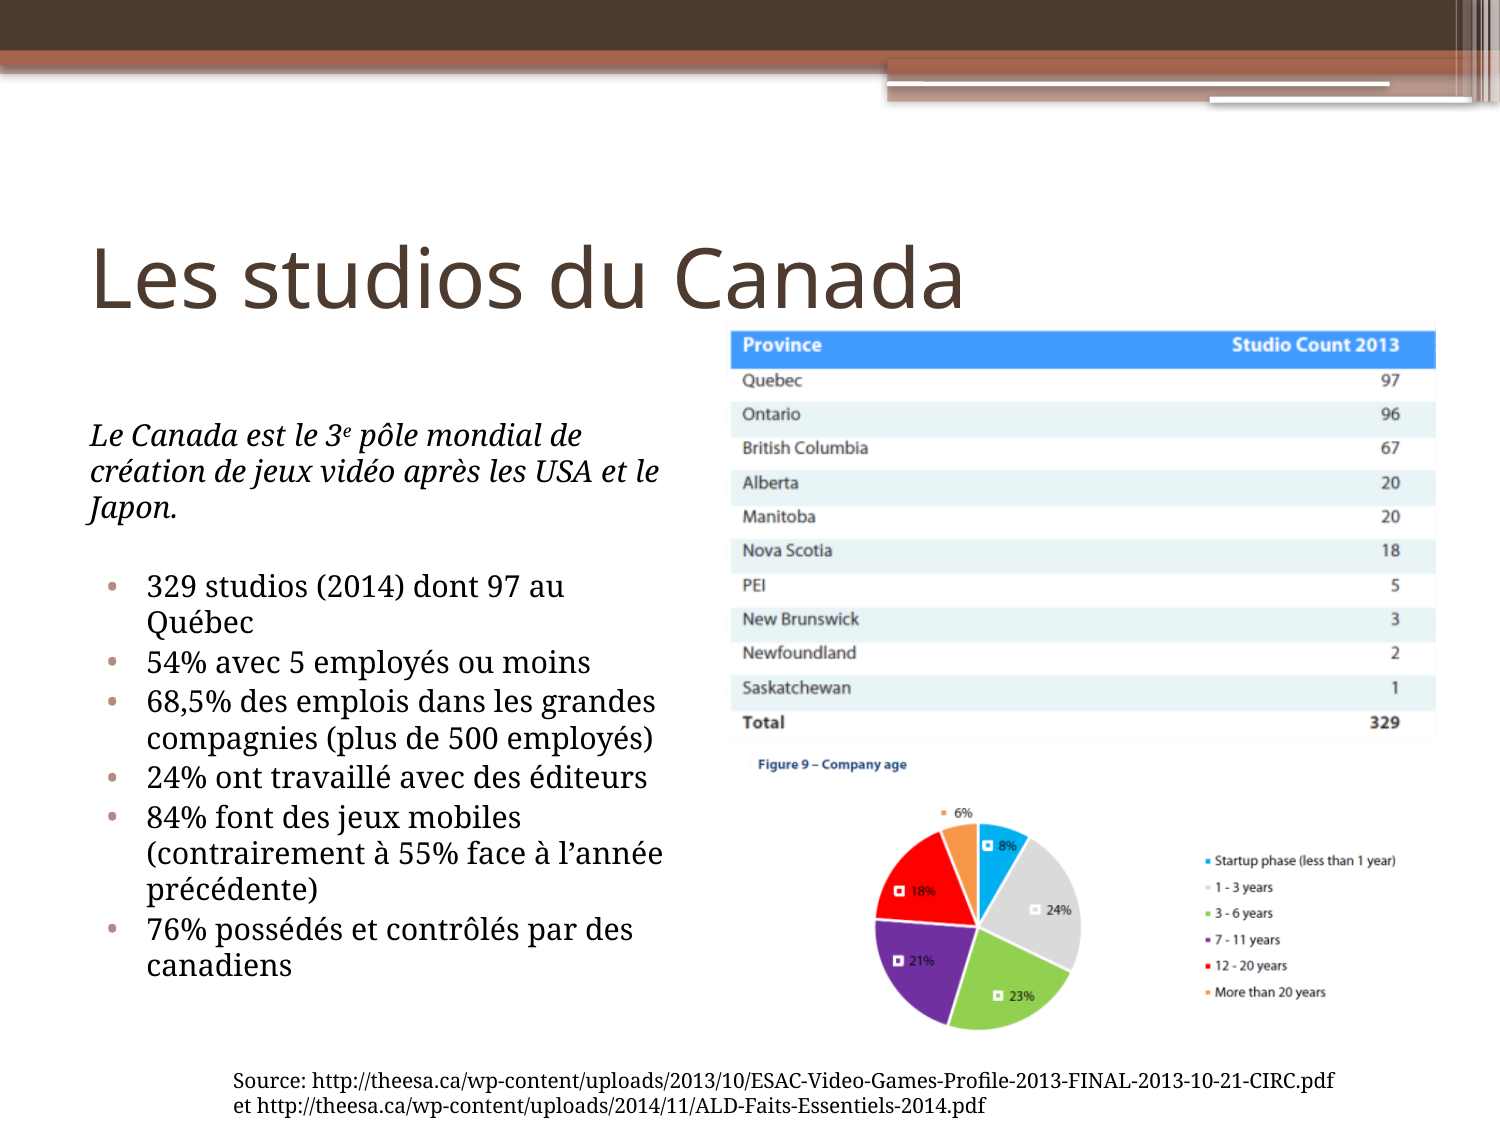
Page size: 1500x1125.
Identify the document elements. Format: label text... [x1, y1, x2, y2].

title Les studios du Canada [75, 187, 1425, 363]
text_box Source: http://theesa.ca/wp-content/uploads/2013/10/ESAC-Video-Games-Profile-2013-FINAL-2013-10-21-CIRC.pdf et http://theesa.ca/wp-content/uploads/2014/11/ALD-Faits-Essentiels-2014.pdf [218, 1060, 1365, 1125]
list Le Canada est le 3e pôle mondial de création de jeux vidéo après les USA et le Japon. 329 studios (2014) dont 97 au Québec 54% avec 5 employés ou moins 68,5% des emplois dans les grandes compagnies (plus de 500 employés) 24% ont travaillé avec des éditeurs 84% font des jeux mobiles (contrairement à 55% face à l’année précédente) 76% possédés et contrôlés par des canadiens [75, 368, 680, 1035]
picture [749, 751, 1412, 1044]
picture [726, 322, 1436, 740]
